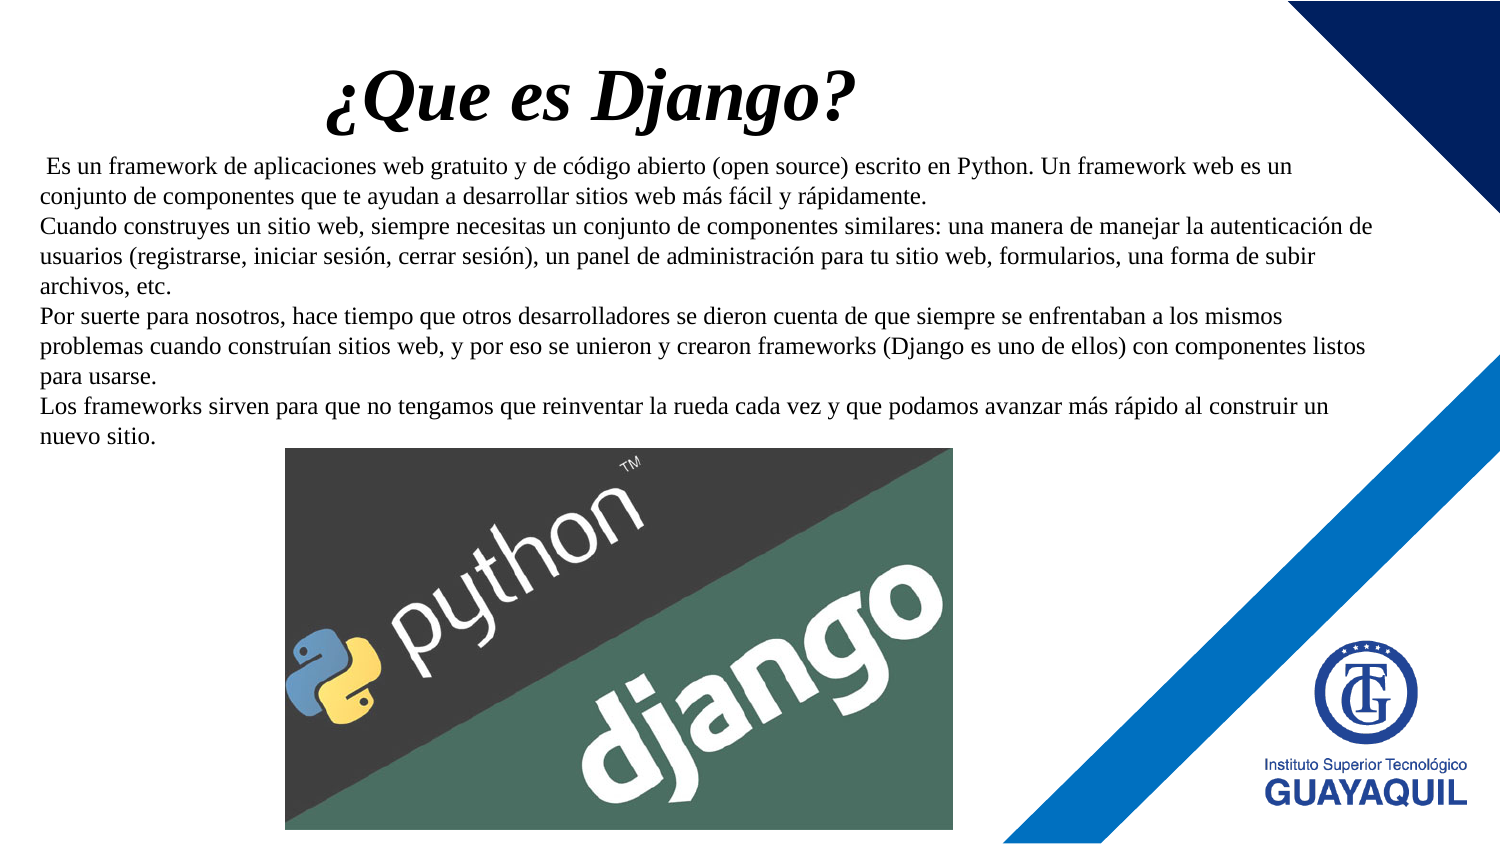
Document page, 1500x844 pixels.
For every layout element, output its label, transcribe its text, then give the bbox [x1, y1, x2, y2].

text_box ¿Que es Django? [310, 38, 1263, 142]
text_box [1287, 1, 1500, 214]
picture [285, 448, 953, 830]
text_box Es un framework de aplicaciones web gratuito y de código abierto (open source) escrito en Python. Un framework web es un conjunto de componentes que te ayudan a desarrollar sitios web más fácil y rápidamente. Cuando construyes un sitio web, siempre necesitas un conjunto de componentes similares: una manera de manejar la autenticación de usuarios (registrarse, iniciar sesión, cerrar sesión), un panel de administración para tu sitio web, formularios, una forma de subir archivos, etc. Por suerte para nosotros, hace tiempo que otros desarrolladores se dieron cuenta de que siempre se enfrentaban a los mismos problemas cuando construían sitios web, y por eso se unieron y crearon frameworks (Django es uno de ellos) con componentes listos para usarse. Los frameworks sirven para que no tengamos que reinventar la rueda cada vez y que podamos avanzar más rápido al construir un nuevo sitio. [24, 142, 1395, 457]
text_box [1002, 354, 1500, 844]
picture [1256, 634, 1477, 812]
